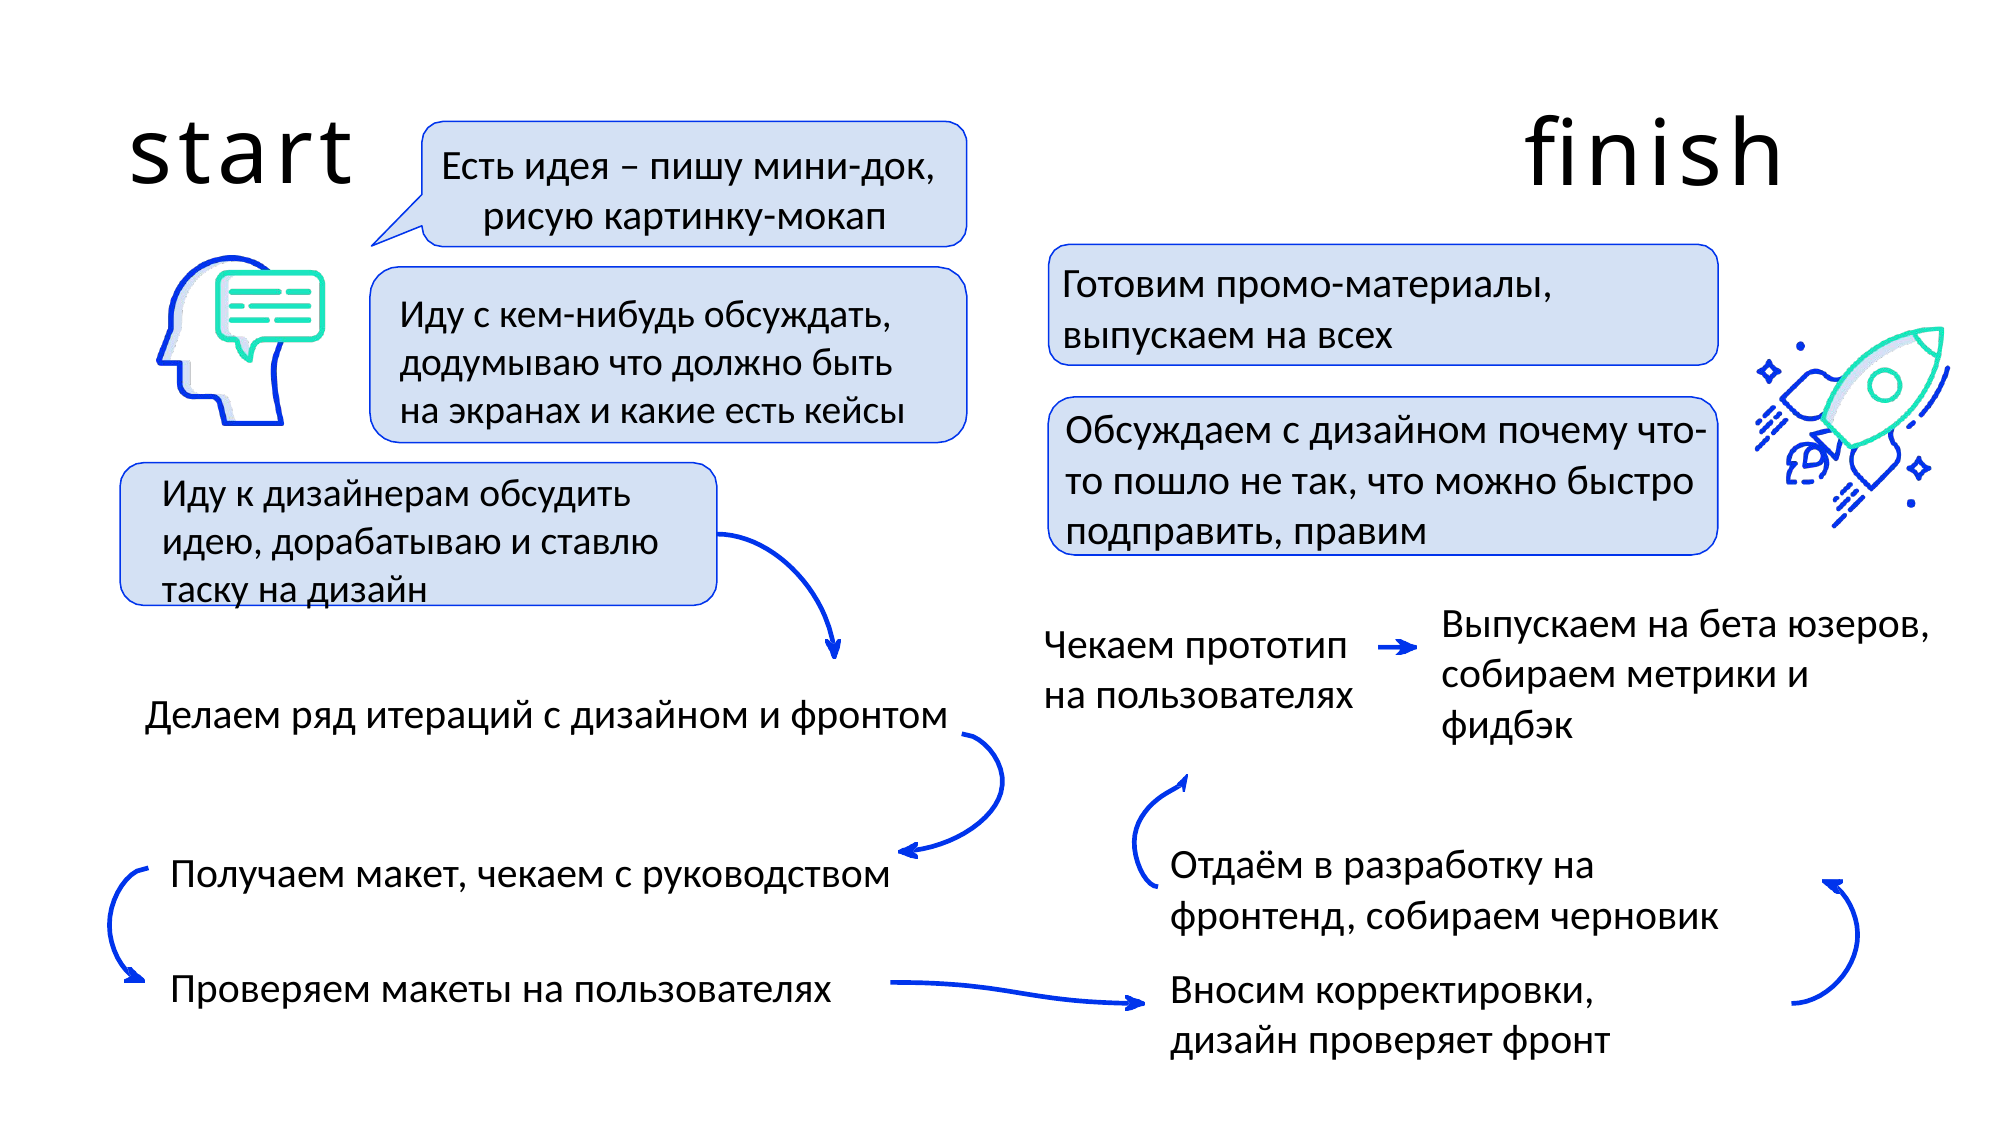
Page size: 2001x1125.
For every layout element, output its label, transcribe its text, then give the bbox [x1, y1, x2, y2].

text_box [1047, 243, 1720, 367]
picture [120, 237, 326, 444]
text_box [1789, 879, 1860, 1006]
text_box Делаем ряд итераций с дизайном и фронтом [142, 684, 951, 737]
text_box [1132, 774, 1188, 889]
text_box finish [1522, 91, 1823, 204]
text_box Получаем макет, чекаем с руководством [167, 844, 907, 897]
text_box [888, 979, 1145, 1012]
text_box Вносим корректировки, дизайн проверяет фронт [1168, 959, 1732, 1062]
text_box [898, 731, 1005, 859]
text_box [107, 865, 151, 983]
text_box Иду к дизайнерам обсудить идею, дорабатываю и ставлю таску на дизайн [159, 607, 675, 611]
text_box Проверяем макеты на пользователях [167, 958, 856, 1011]
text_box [369, 265, 968, 444]
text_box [1047, 395, 1719, 556]
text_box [119, 461, 718, 607]
picture [1375, 639, 1417, 655]
text_box Чекаем прототип на пользователях [1041, 614, 1378, 717]
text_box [714, 531, 842, 660]
title start [126, 50, 363, 241]
picture [1749, 324, 1955, 531]
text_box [371, 121, 967, 247]
text_box Выпускаем на бета юзеров, собираем метрики и фидбэк [1439, 593, 1948, 747]
text_box Отдаём в разработку на фронтенд, собираем черновик [1168, 835, 1777, 938]
